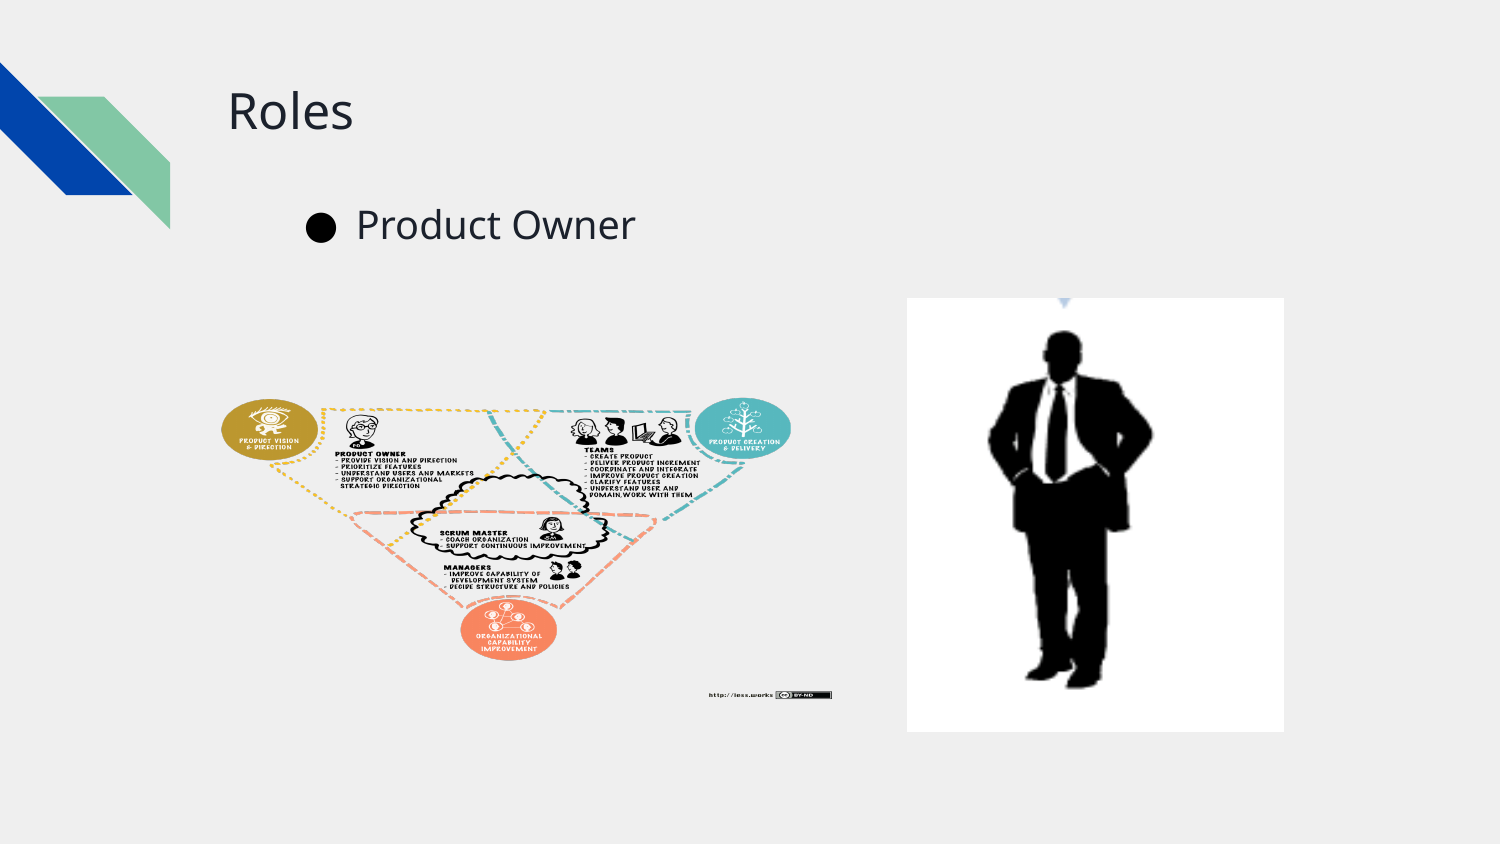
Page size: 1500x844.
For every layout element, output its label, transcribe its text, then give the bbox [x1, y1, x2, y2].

picture [907, 298, 1284, 732]
picture [135, 319, 852, 703]
text_box Product Owner [265, 185, 883, 263]
title Roles [212, 64, 1368, 215]
